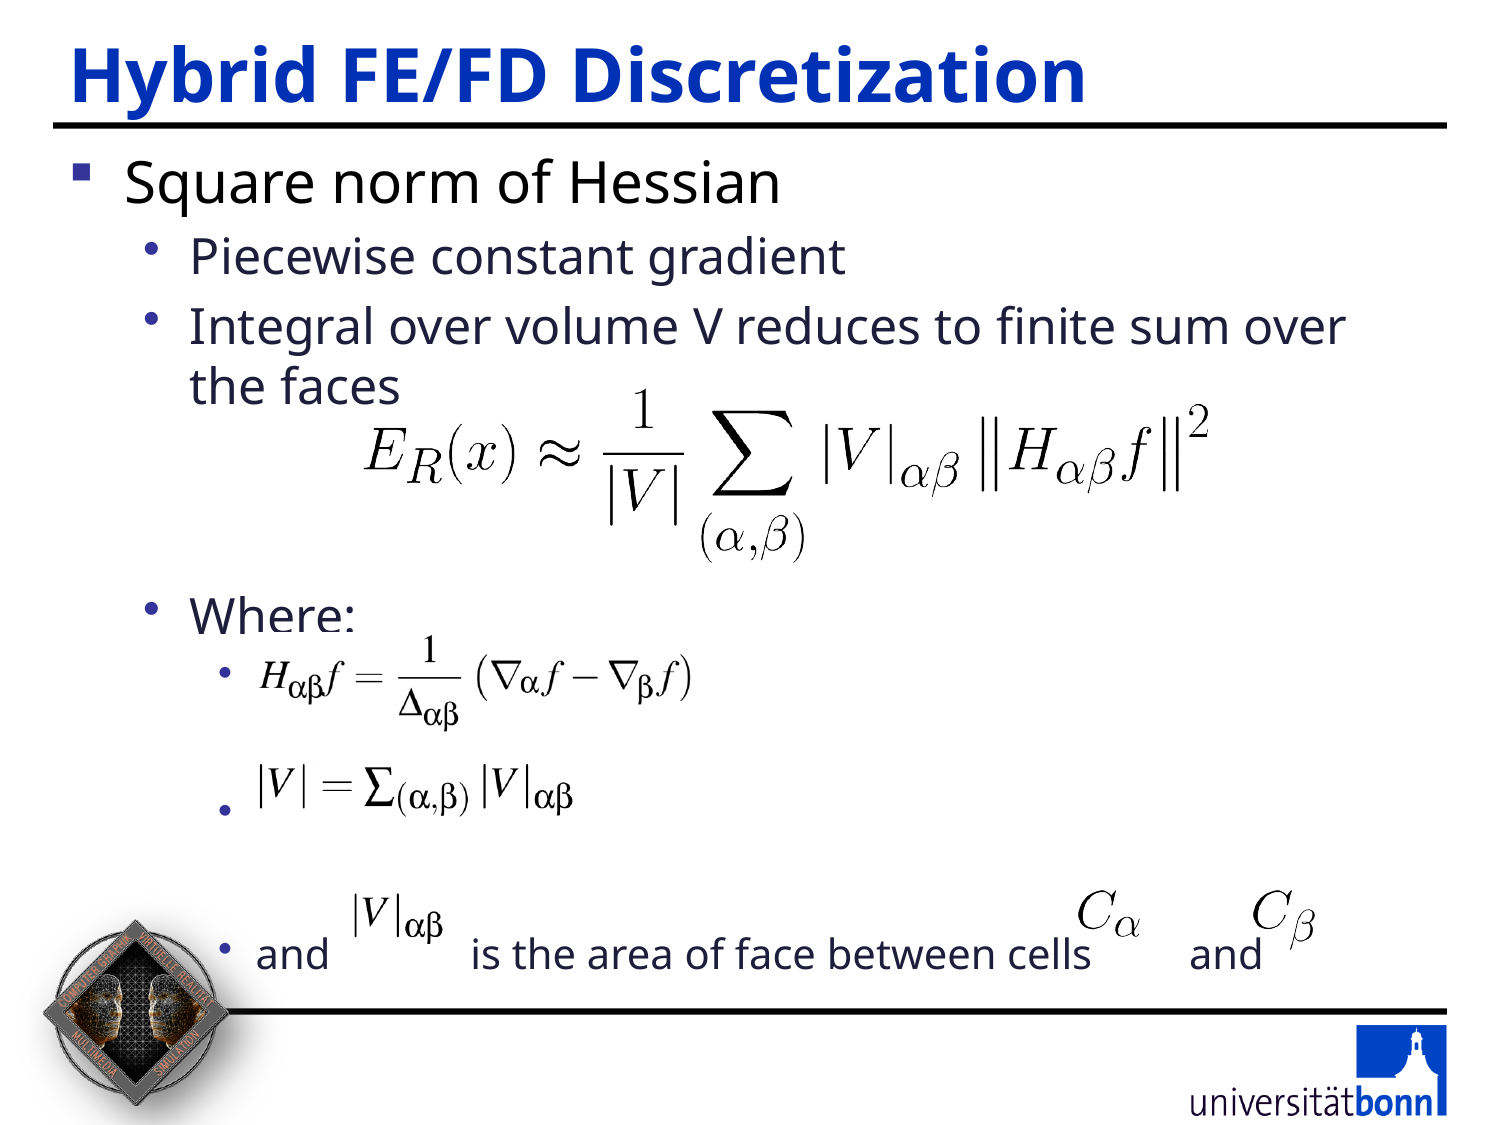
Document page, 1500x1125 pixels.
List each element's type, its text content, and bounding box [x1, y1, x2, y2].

picture [362, 388, 1208, 563]
picture [1253, 890, 1315, 950]
title Hybrid FE/FD Discretization [52, 18, 1448, 126]
picture [1189, 1023, 1448, 1117]
picture [257, 761, 575, 818]
picture [1077, 890, 1140, 937]
picture [351, 890, 446, 945]
picture [41, 917, 229, 1106]
list Square norm of Hessian Piecewise constant gradient Integral over volume V reduces to finite sum over the faces Where: and is the area of face between cells and [52, 136, 1430, 1012]
picture [257, 632, 692, 734]
